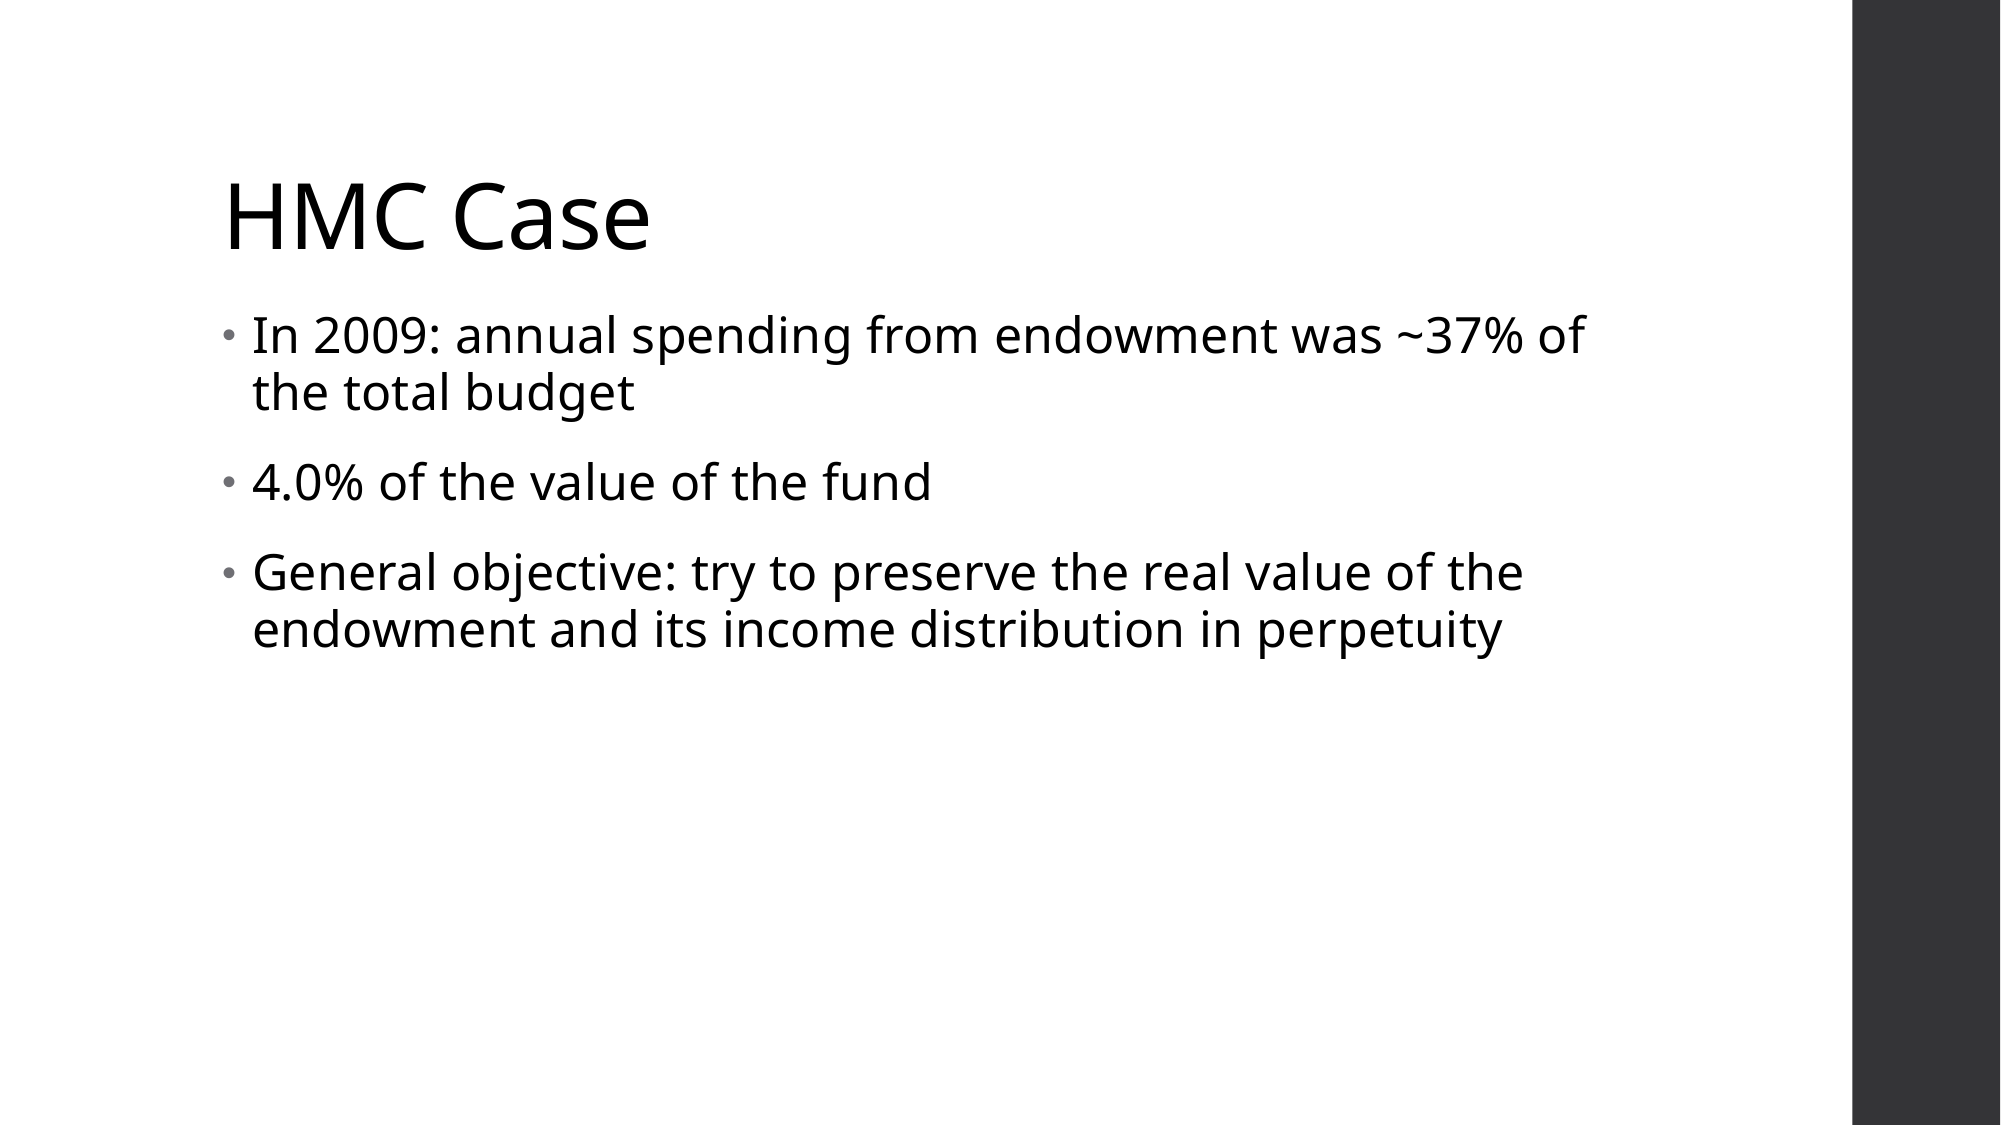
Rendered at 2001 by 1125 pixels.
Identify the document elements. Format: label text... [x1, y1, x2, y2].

list In 2009: annual spending from endowment was ~37% of the total budget 4.0% of the value of the fund General objective: try to preserve the real value of the endowment and its income distribution in perpetuity [206, 299, 1617, 1014]
title HMC Case [206, 60, 1797, 278]
